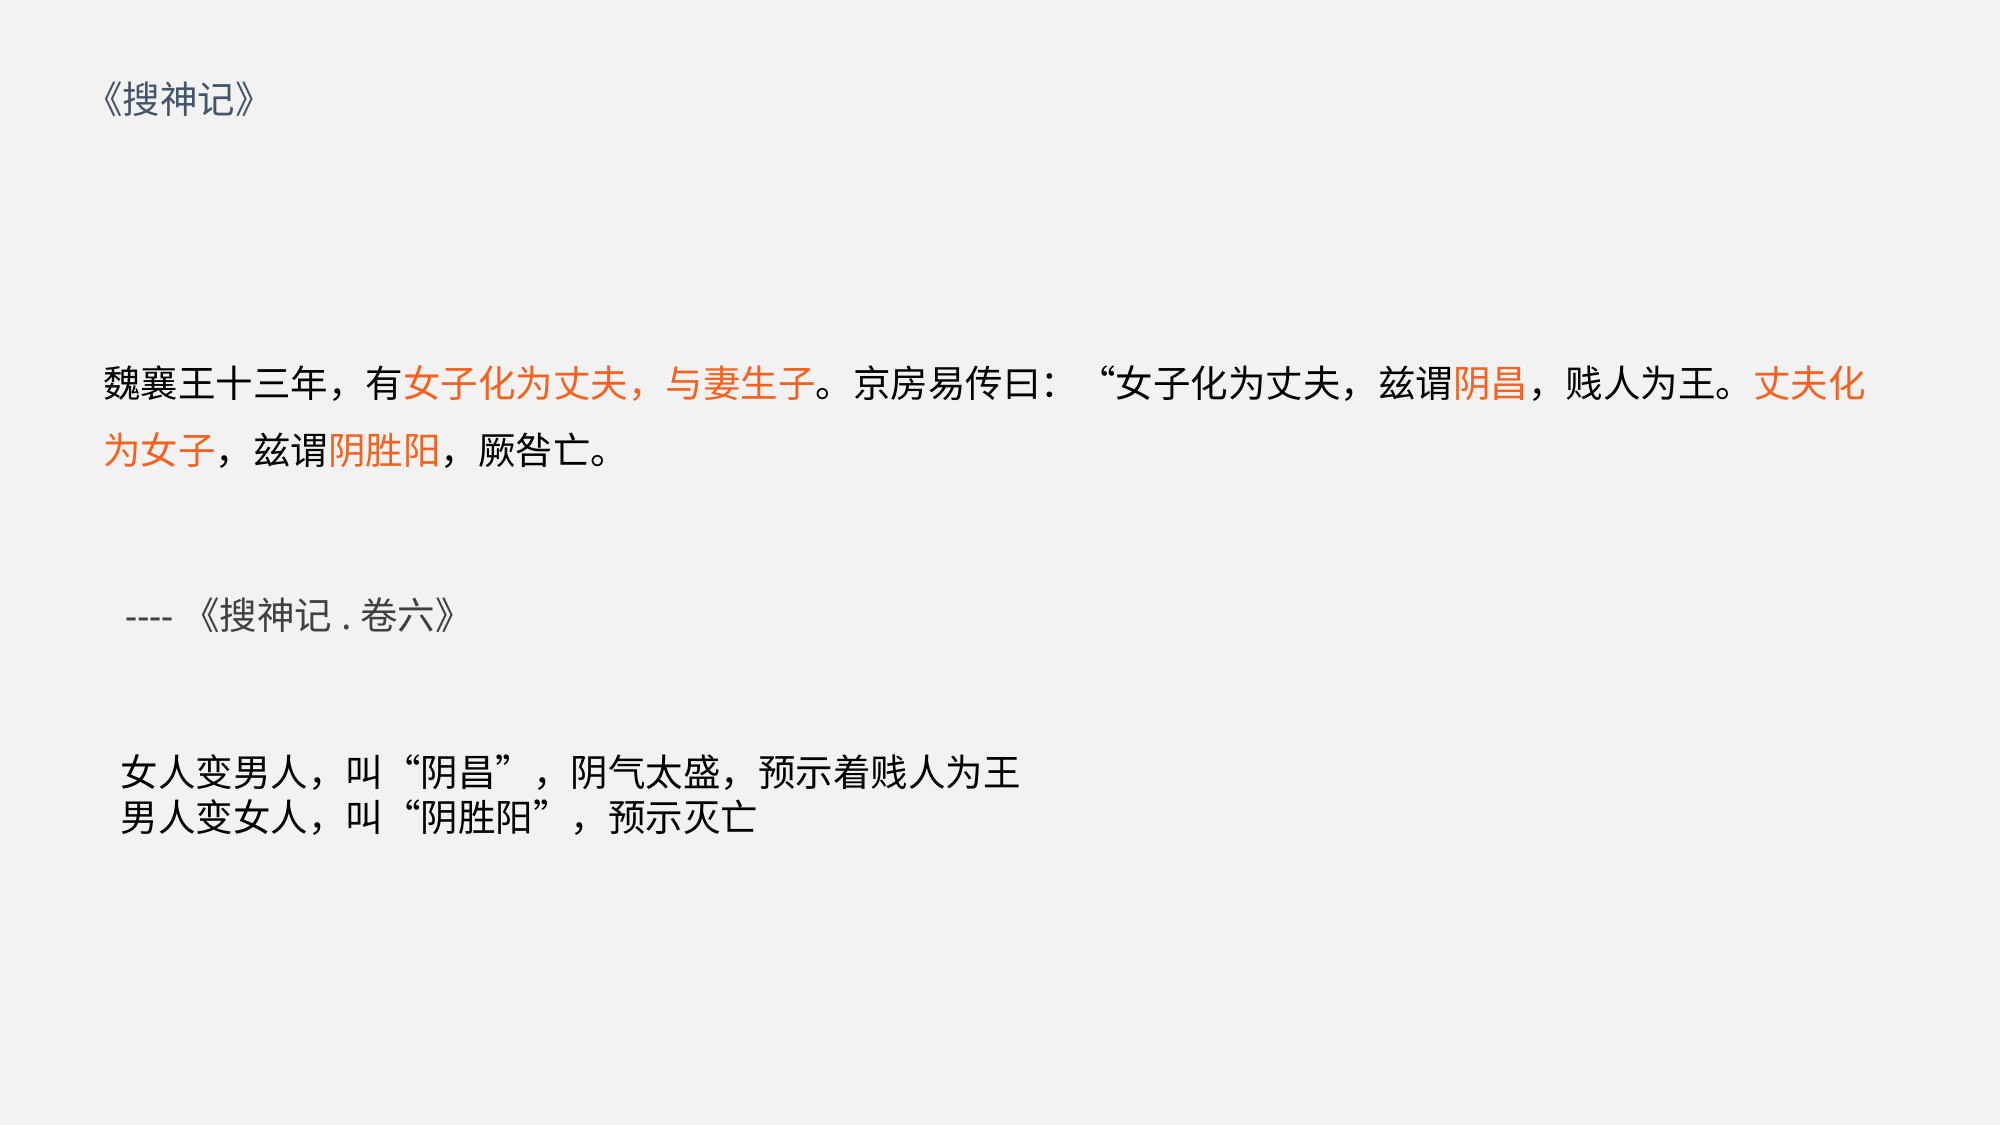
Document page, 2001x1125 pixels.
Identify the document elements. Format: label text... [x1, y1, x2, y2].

text_box 女人变男人，叫“阴昌”，阴气太盛，预示着贱人为王 男人变女人，叫“阴胜阳”，预示灭亡 [106, 741, 1036, 846]
text_box ----《搜神记.卷六》 [110, 584, 488, 645]
text_box 《搜神记》 [70, 68, 1894, 129]
text_box 魏襄王十三年，有女子化为丈夫，与妻生子。京房易传曰：“女子化为丈夫，兹谓阴昌，贱人为王。丈夫化为女子，兹谓阴胜阳，厥咎亡。 [88, 329, 1912, 480]
